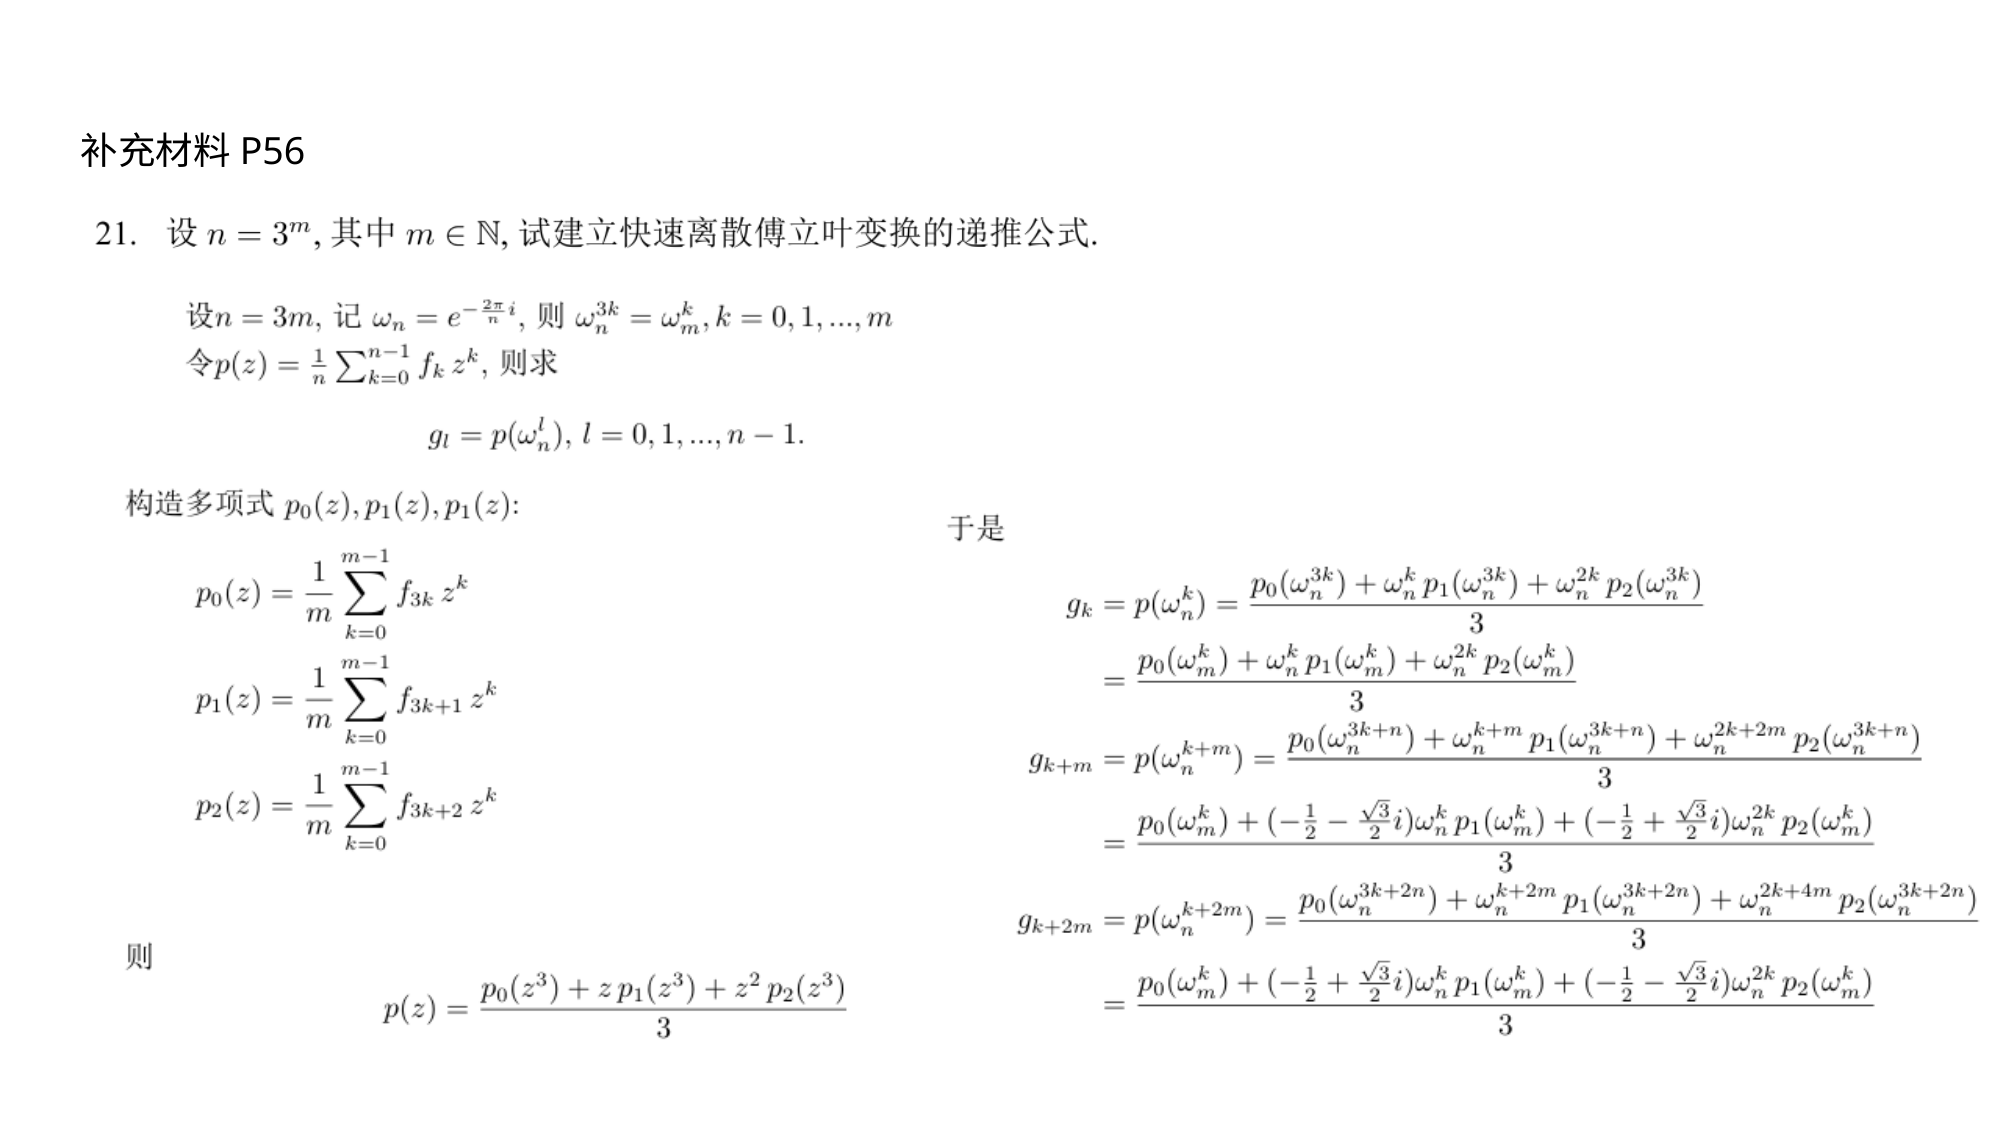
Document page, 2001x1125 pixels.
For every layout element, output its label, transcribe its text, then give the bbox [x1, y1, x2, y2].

text_box 补充材料P56 [66, 119, 361, 180]
picture [72, 195, 1137, 268]
picture [116, 292, 2000, 1069]
